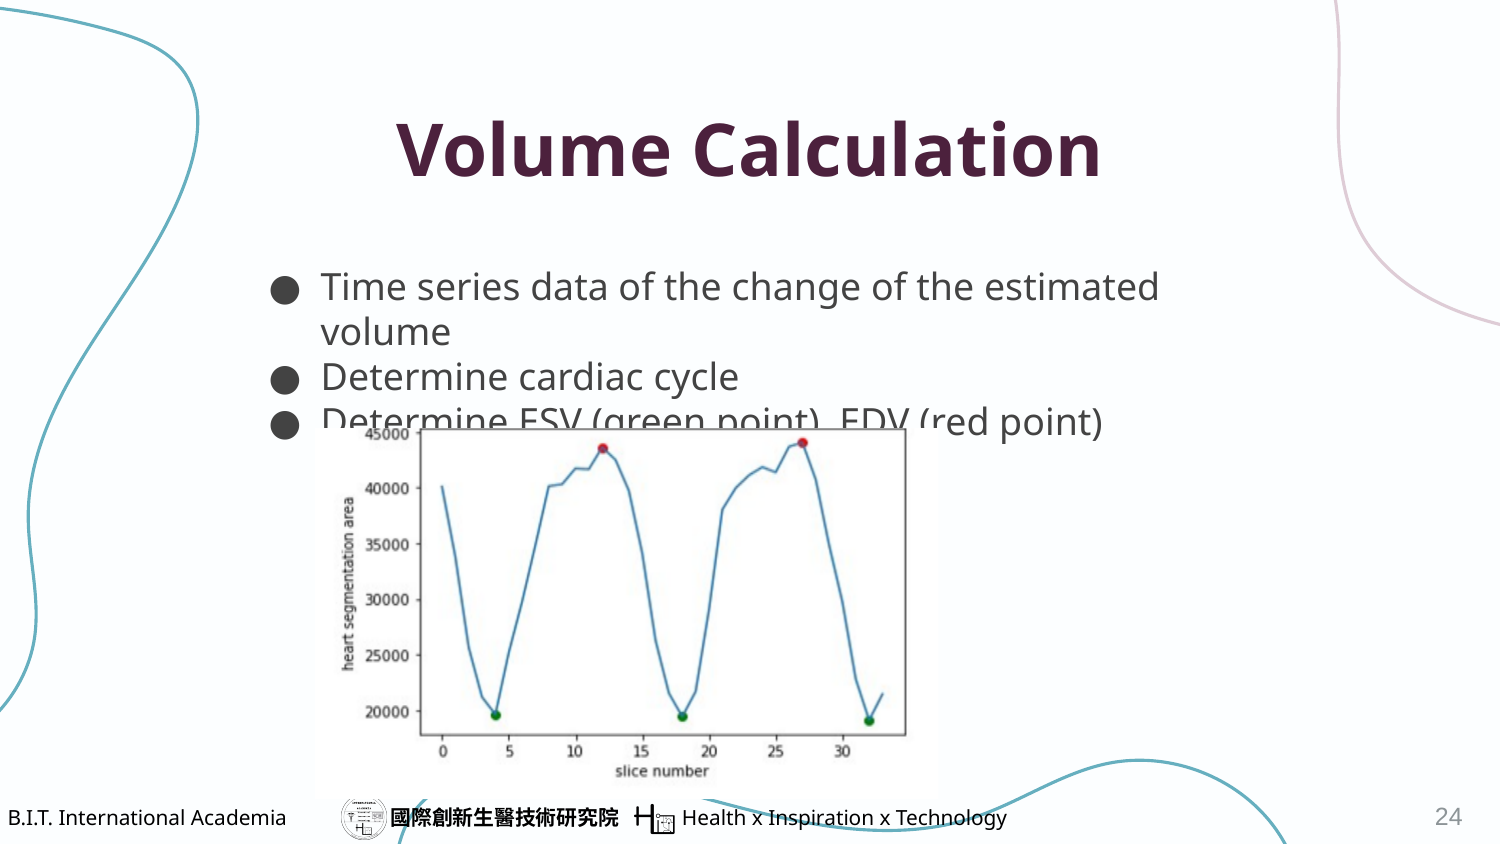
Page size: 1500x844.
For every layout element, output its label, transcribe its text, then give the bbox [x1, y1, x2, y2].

slide_number 24 [1140, 793, 1478, 839]
title Volume Calculation [118, 88, 1382, 183]
list Time series data of the change of the estimated volume Determine cardiac cycle Determine ESV (green point), EDV (red point) [230, 248, 1250, 673]
picture [314, 428, 939, 840]
